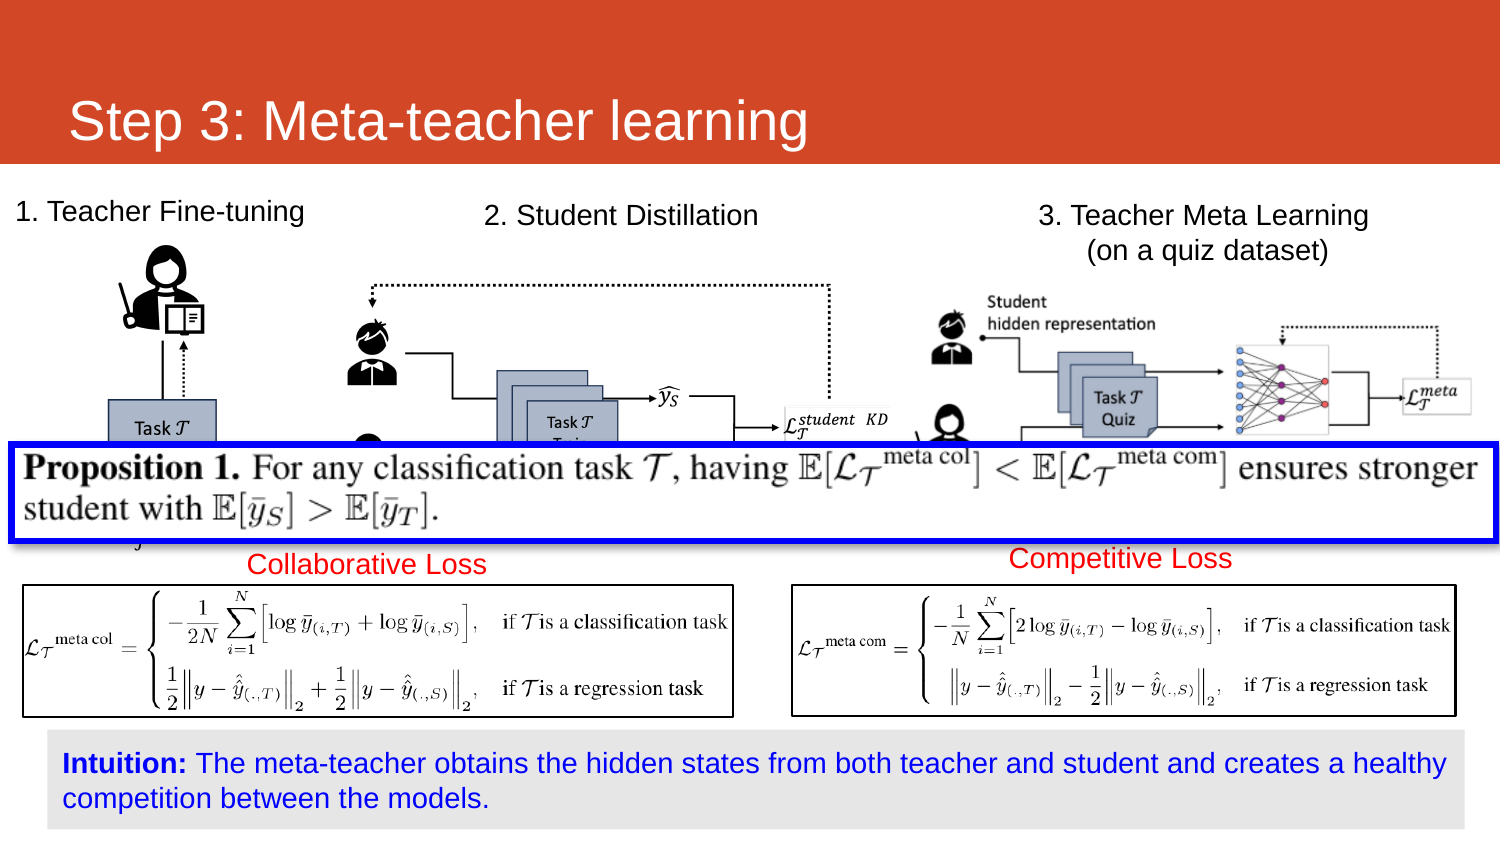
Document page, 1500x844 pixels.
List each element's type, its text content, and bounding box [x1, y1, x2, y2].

picture [792, 585, 1455, 715]
picture [24, 585, 733, 717]
text_box 1. Teacher Fine-tuning [0, 184, 403, 235]
title Step 3: Meta-teacher learning [57, 8, 1380, 158]
text_box Intuition: The meta-teacher obtains the hidden states from both teacher and student and creates a healthy competition between the models. [47, 729, 1465, 830]
text_box Collaborative Loss [231, 555, 573, 584]
text_box 3. Teacher Meta Learning (on a quiz dataset) [990, 188, 1426, 274]
picture [14, 235, 1494, 557]
text_box 2. Student Distillation [468, 188, 925, 239]
text_box Competitive Loss [993, 555, 1334, 583]
